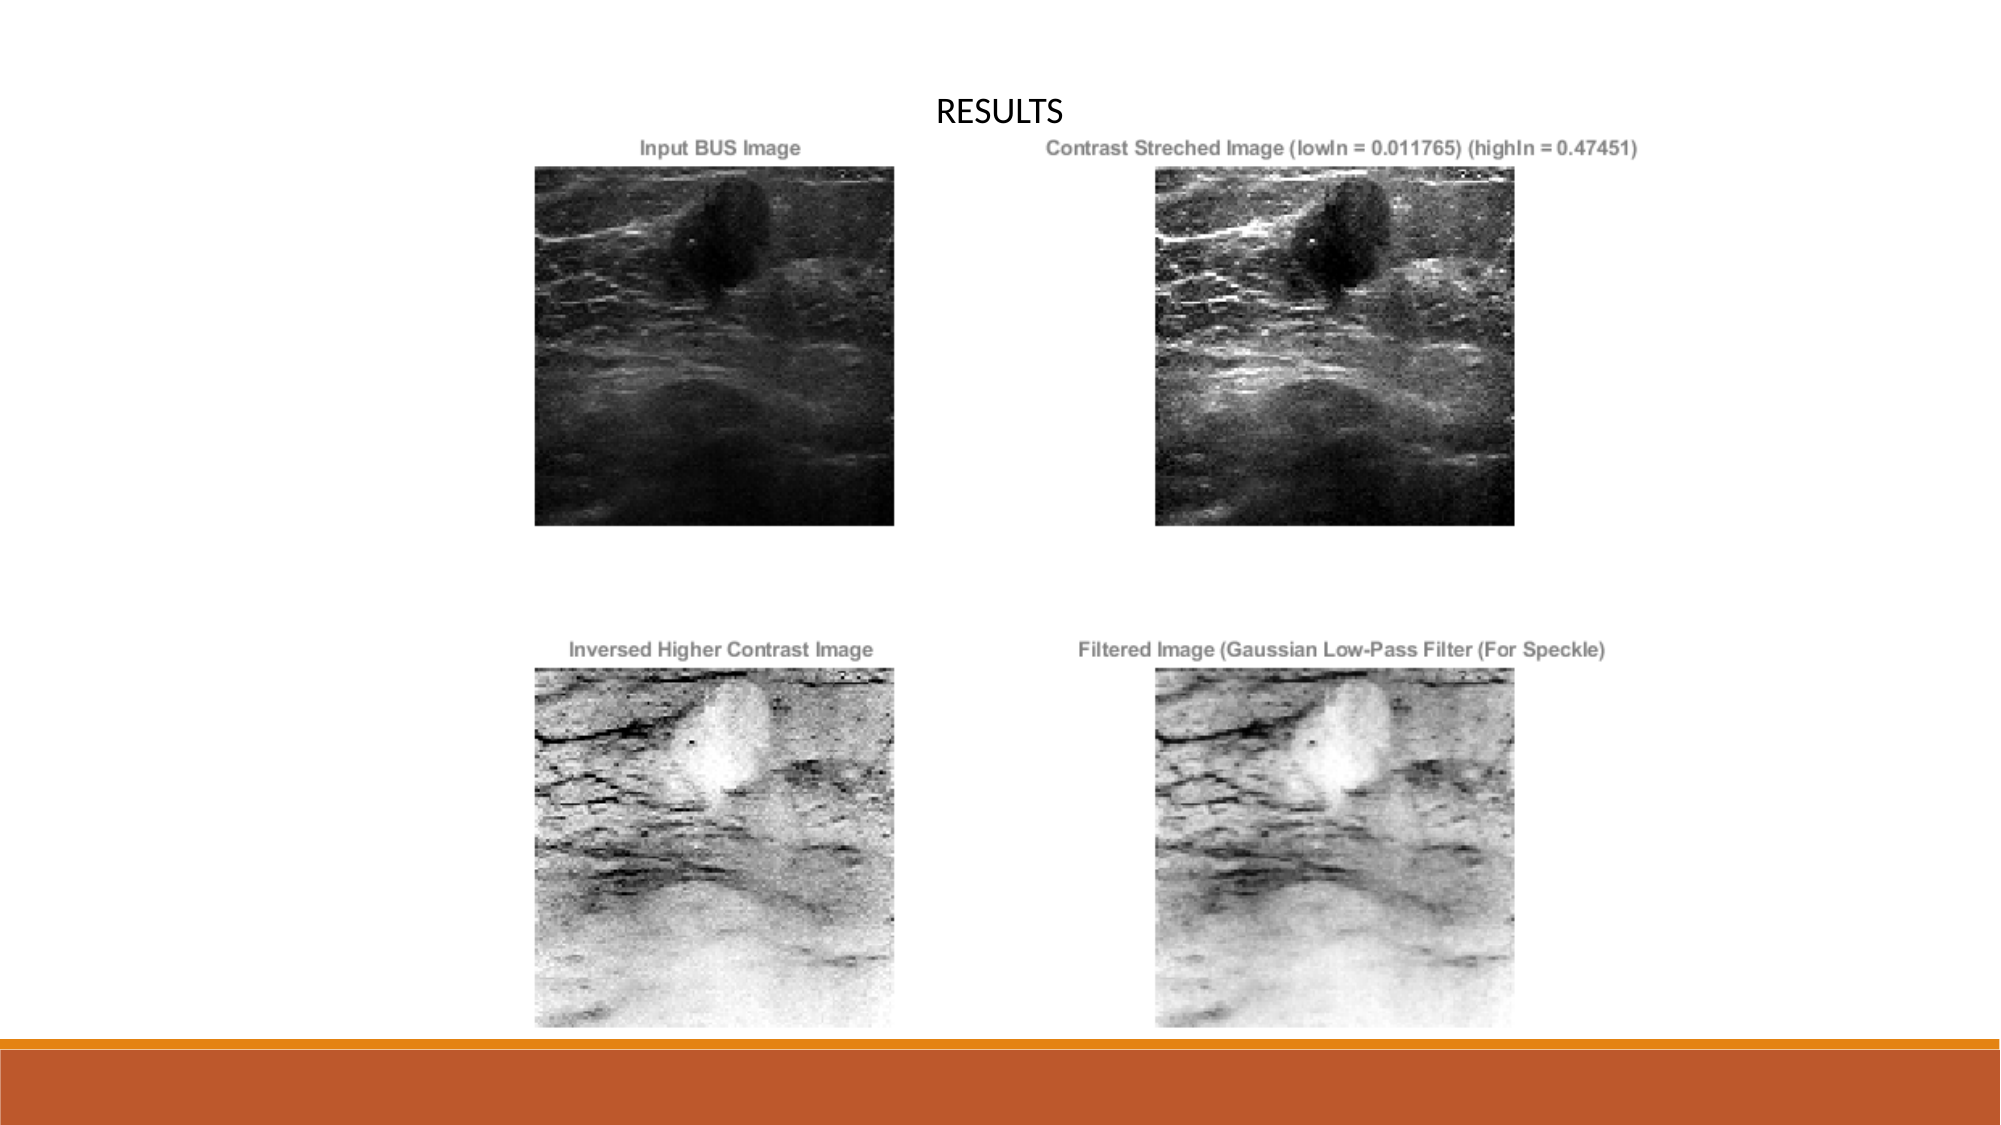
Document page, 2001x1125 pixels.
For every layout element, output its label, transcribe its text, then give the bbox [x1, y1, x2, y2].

picture [294, 139, 1706, 1039]
text_box RESULTS [921, 79, 1079, 137]
